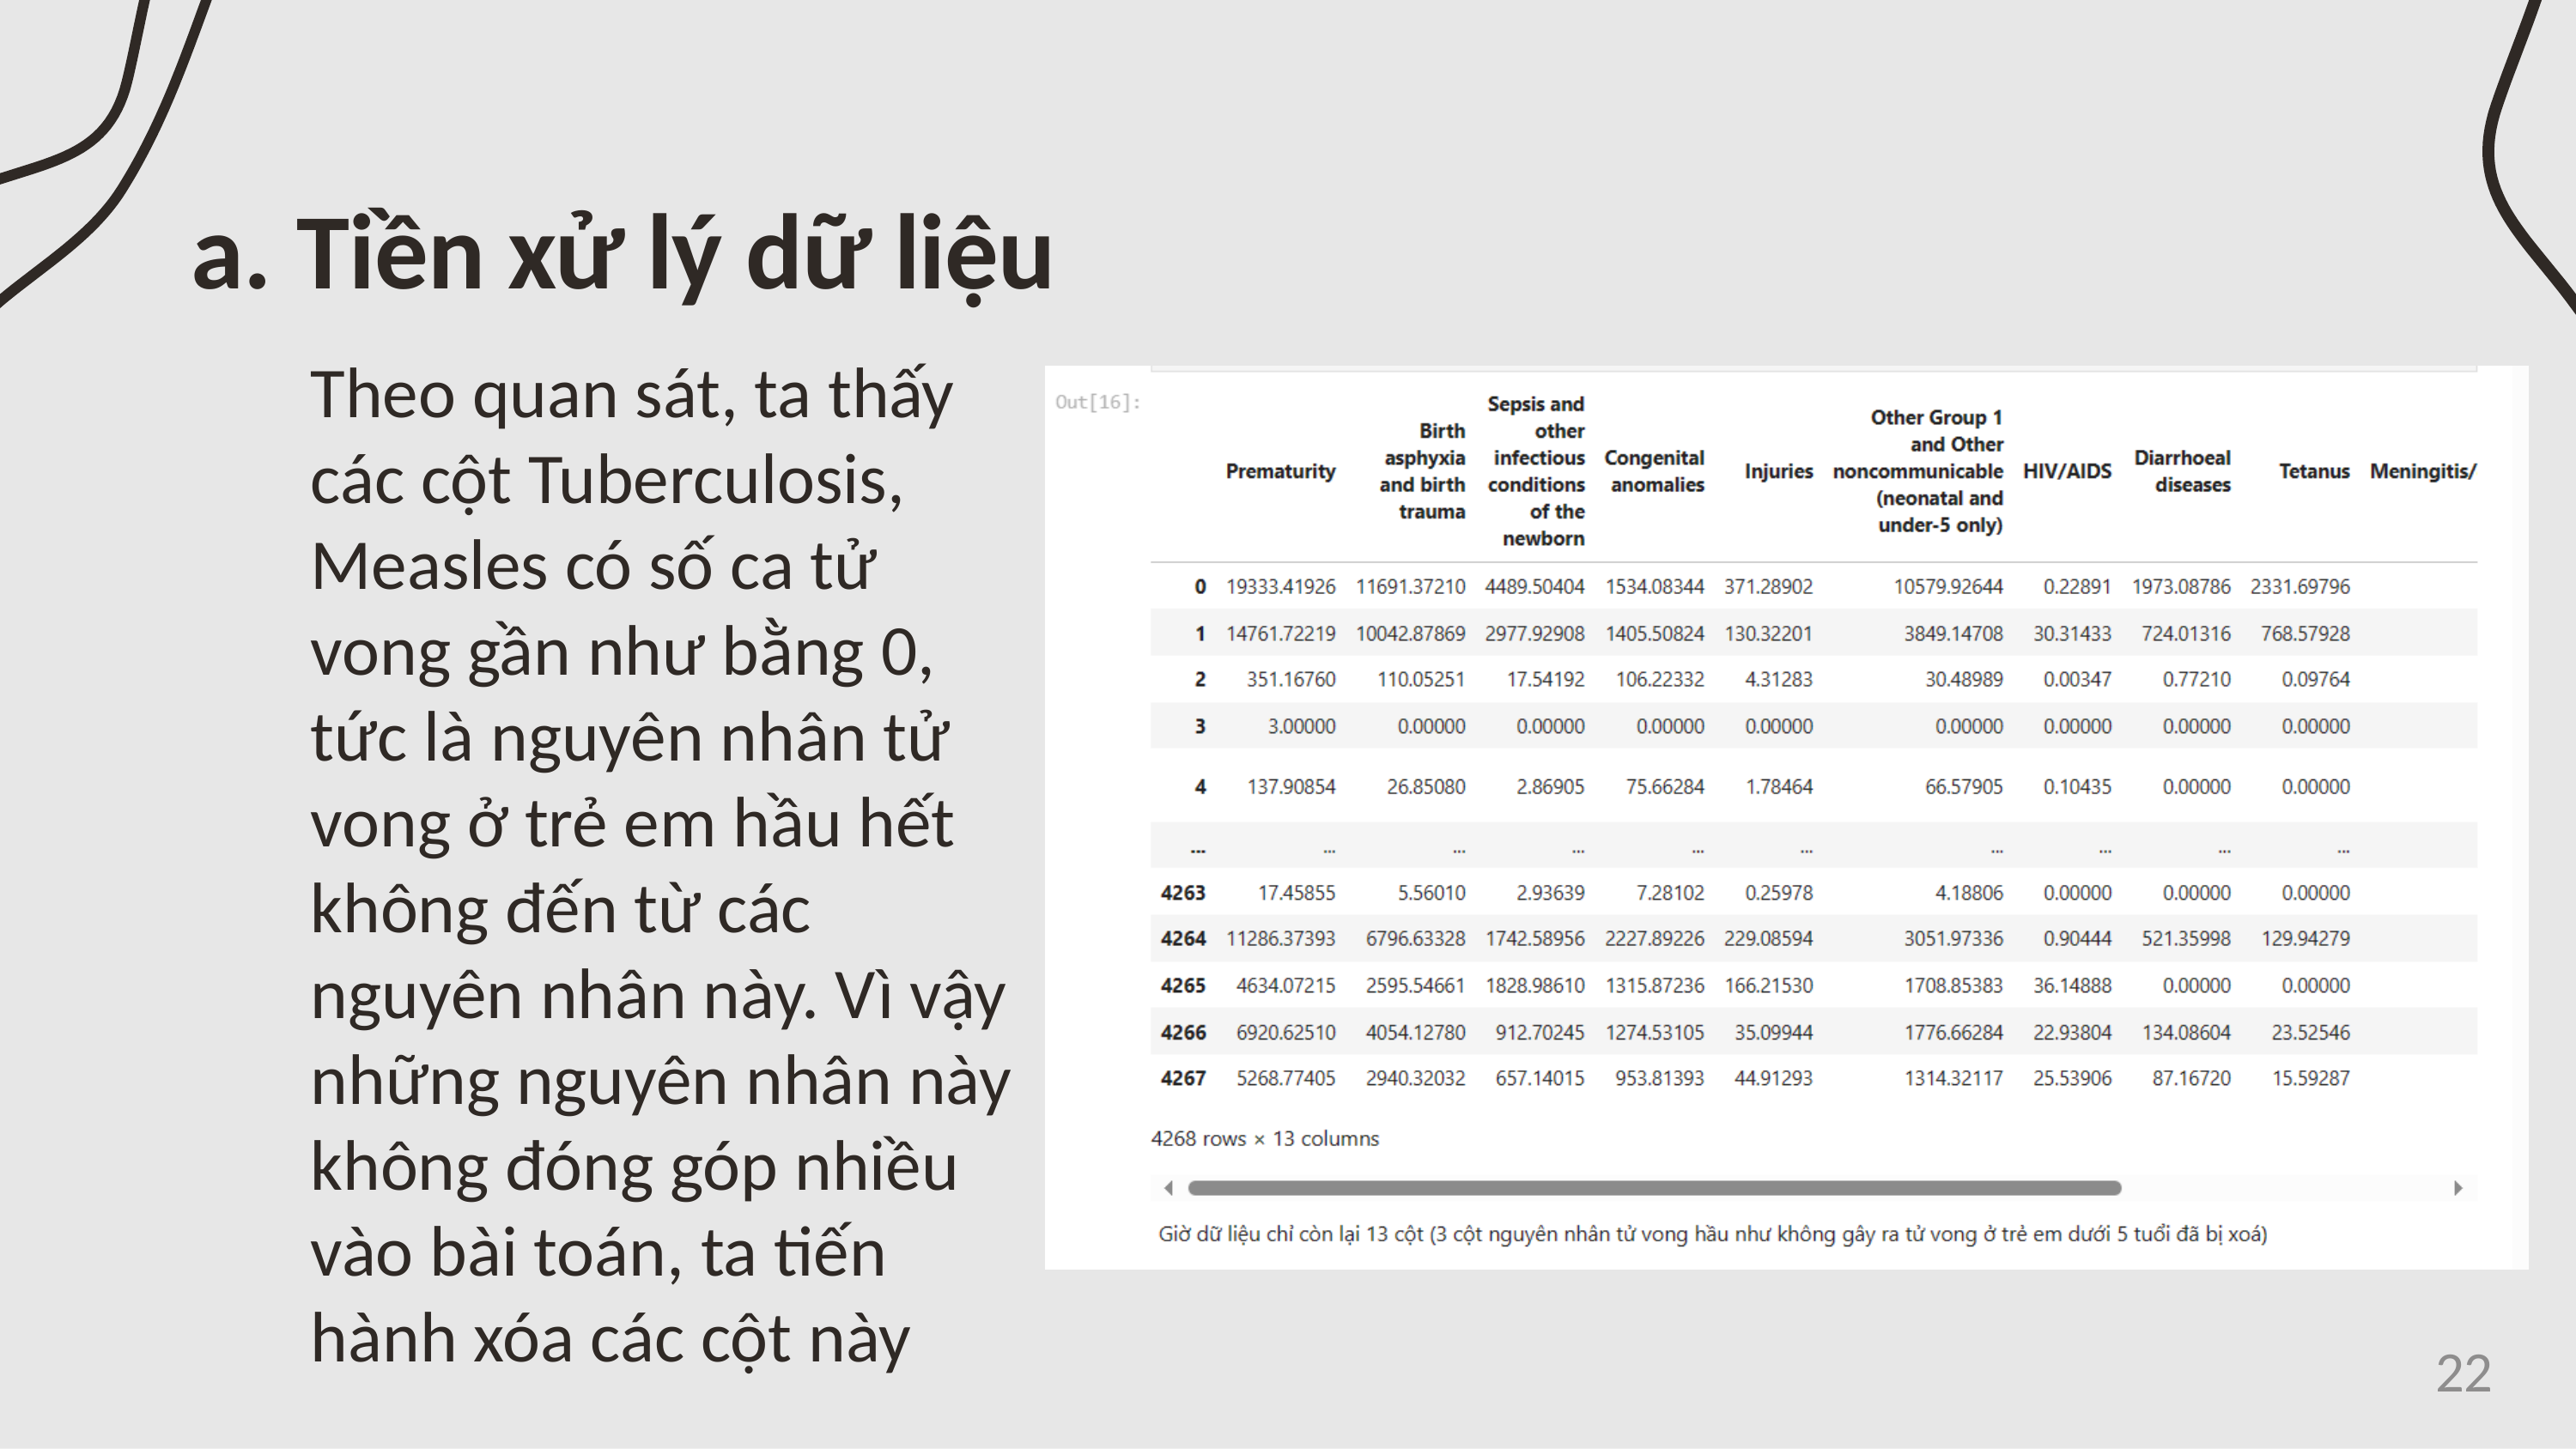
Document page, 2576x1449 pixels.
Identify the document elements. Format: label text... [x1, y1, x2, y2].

text_box Theo quan sát, ta thấy các cột Tuberculosis, Measles có số ca tử vong gần như bằng 0, tức là nguyên nhân tử vong ở trẻ em hầu hết không đến từ các nguyên nhân này. Vì vậy những nguyên nhân này không đóng góp nhiều vào bài toán, ta tiến hành xóa các cột này [290, 337, 1042, 1376]
title a. Tiền xử lý dữ liệu [188, 179, 1411, 424]
slide_number 22 [2401, 1346, 2540, 1449]
picture [1045, 366, 2529, 1270]
